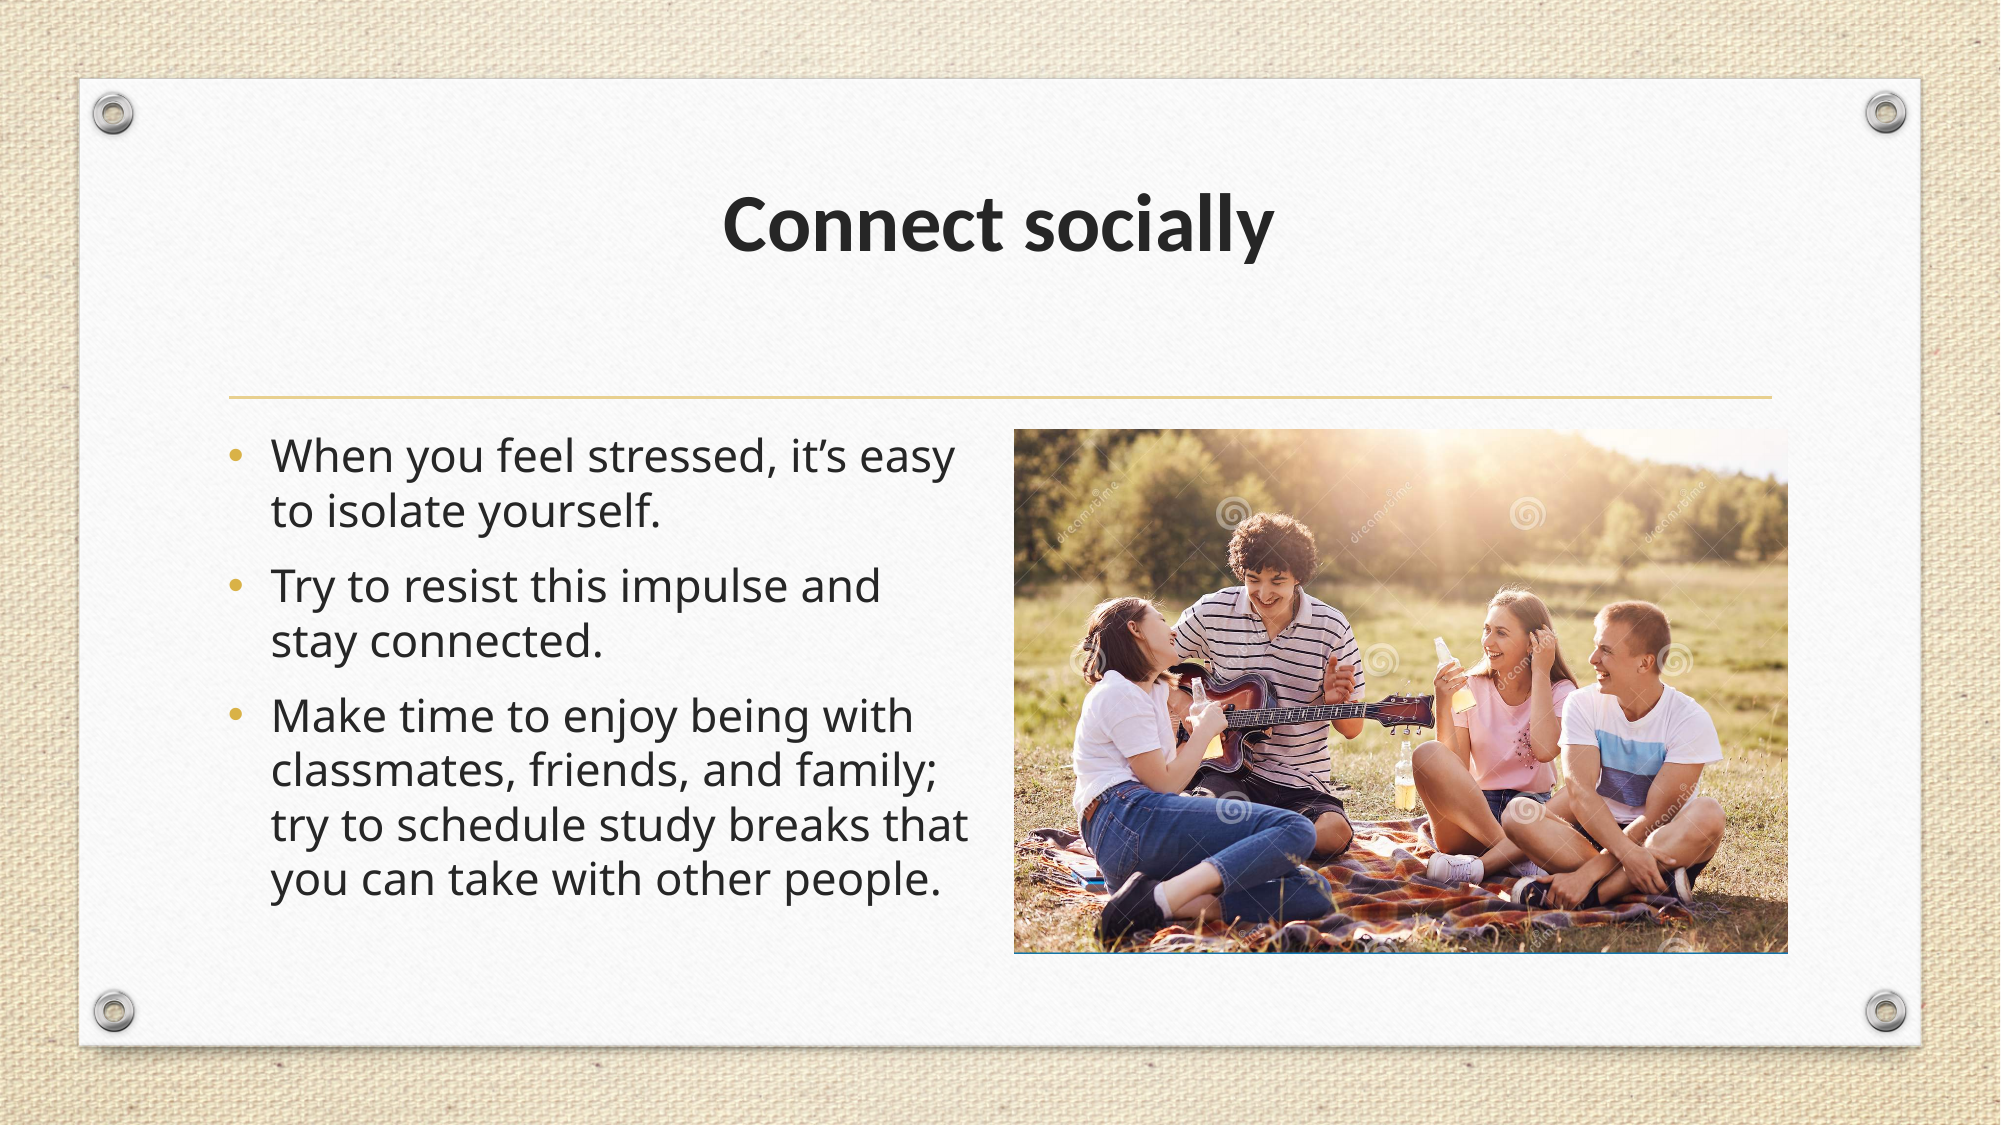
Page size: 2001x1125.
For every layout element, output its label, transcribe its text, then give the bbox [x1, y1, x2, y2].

title Connect socially [212, 161, 1788, 375]
list When you feel stressed, it’s easy to isolate yourself. Try to resist this impulse and stay connected. Make time to enjoy being with classmates, friends, and family; try to schedule study breaks that you can take with other people. [213, 420, 987, 963]
picture [0, 0, 2001, 1125]
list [1013, 429, 1789, 954]
